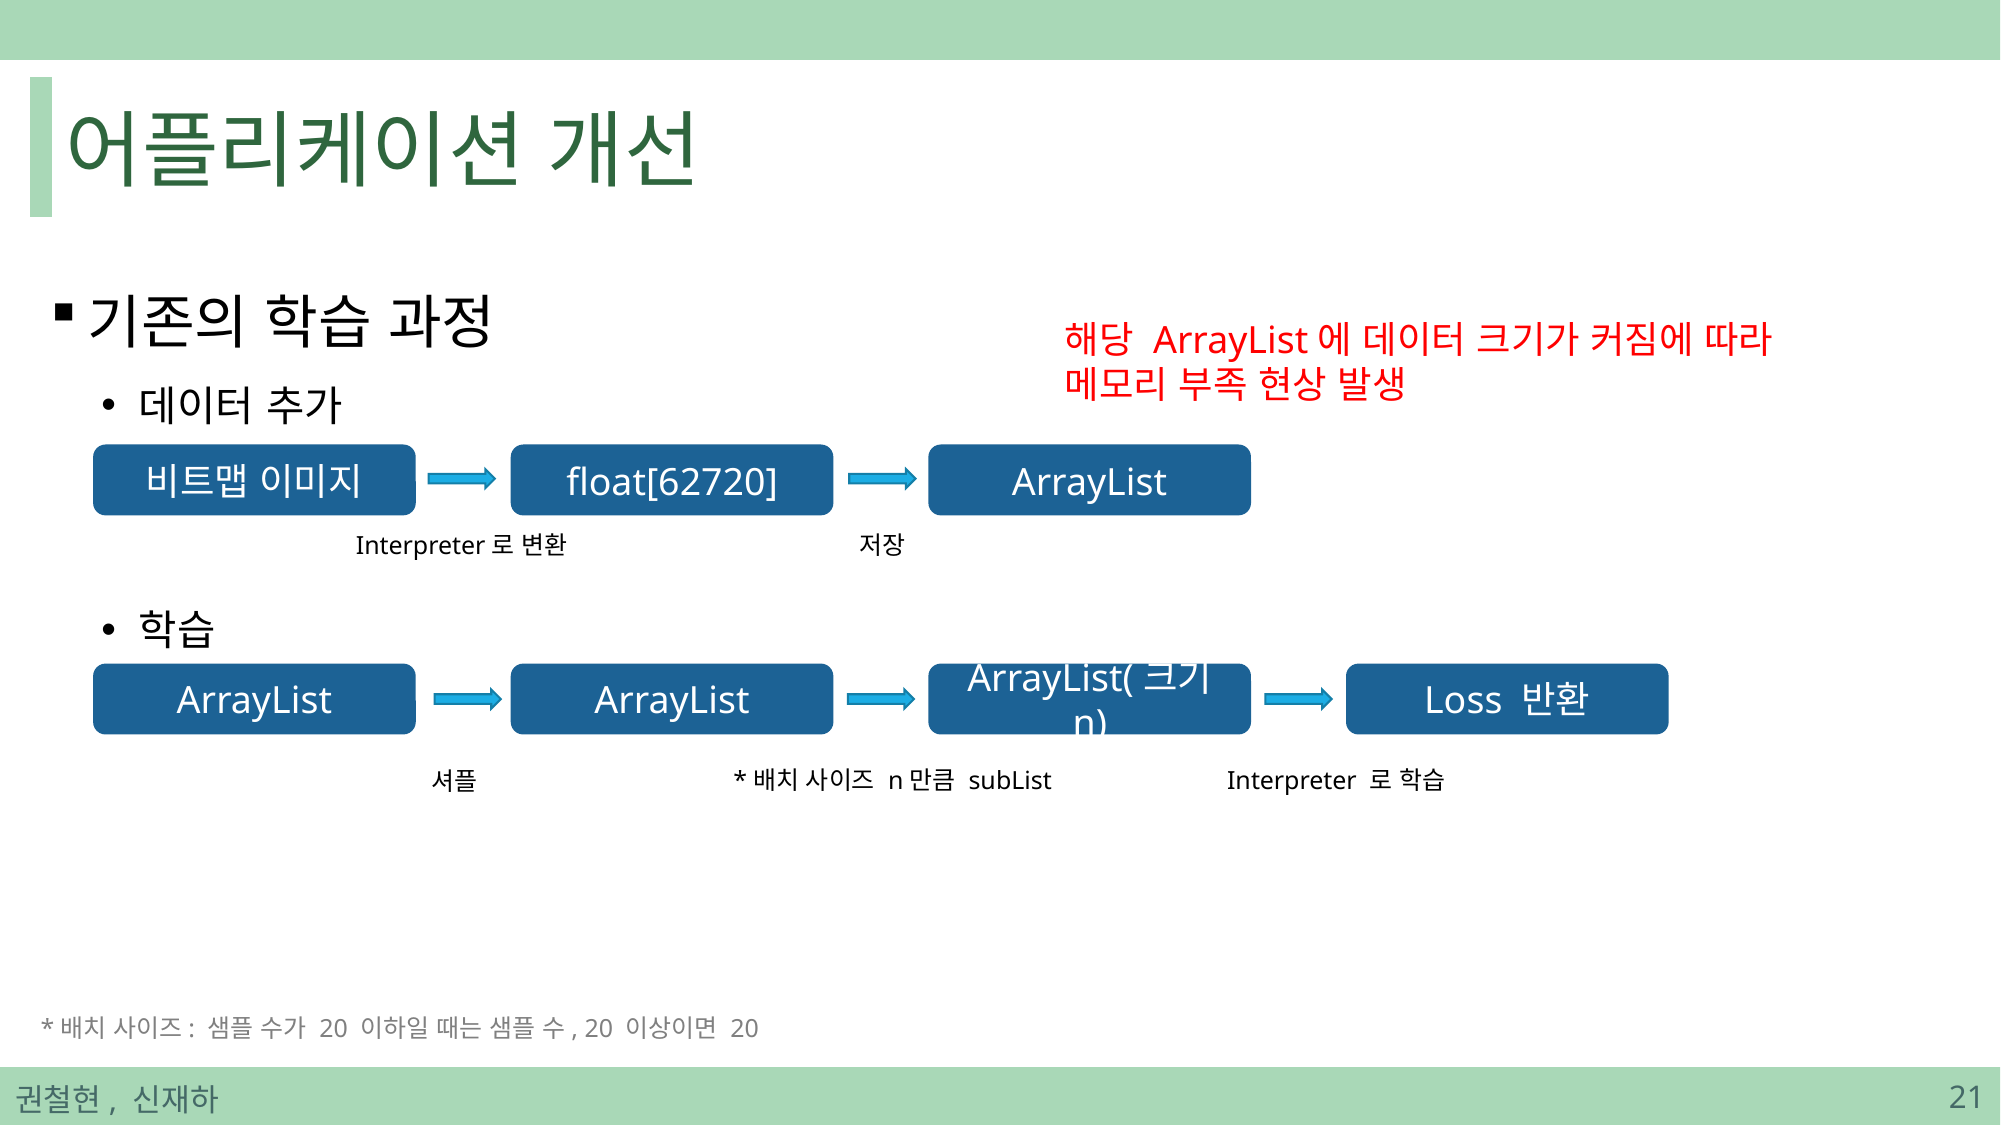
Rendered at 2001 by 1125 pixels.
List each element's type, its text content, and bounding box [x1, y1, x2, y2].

text_box [433, 686, 503, 712]
text_box 해당 ArrayList에 데이터 크기가 커짐에 따라 메모리 부족 현상 발생 [1050, 309, 1842, 414]
text_box *배치 사이즈: 샘플 수가 20 이하일 때는 샘플 수, 20 이상이면 20 [25, 1005, 781, 1051]
text_box Interpreter 로 학습 [1212, 757, 1460, 802]
text_box 저장 [844, 522, 921, 567]
text_box Loss 반환 [1346, 663, 1669, 735]
text_box Interpreter로 변환 [341, 522, 583, 567]
text_box *배치 사이즈 n만큼 subList [718, 757, 1067, 802]
text_box [846, 686, 916, 712]
slide_number 21 [1550, 1069, 2000, 1125]
text_box float[62720] [510, 444, 834, 516]
text_box ArrayList [93, 663, 416, 735]
text_box 셔플 [417, 757, 493, 803]
text_box 비트맵 이미지 [93, 444, 416, 516]
text_box ArrayList [510, 663, 834, 735]
text_box ArrayList(크기 n) [928, 663, 1252, 735]
slide_number 권철현, 신재하 [0, 1069, 450, 1125]
list 기존의 학습 과정 데이터 추가 학습 [35, 242, 1970, 1040]
text_box [848, 466, 917, 491]
title 어플리케이션 개선 [50, 78, 1970, 217]
text_box [1264, 686, 1334, 712]
text_box ArrayList [928, 444, 1252, 516]
text_box [427, 466, 497, 491]
